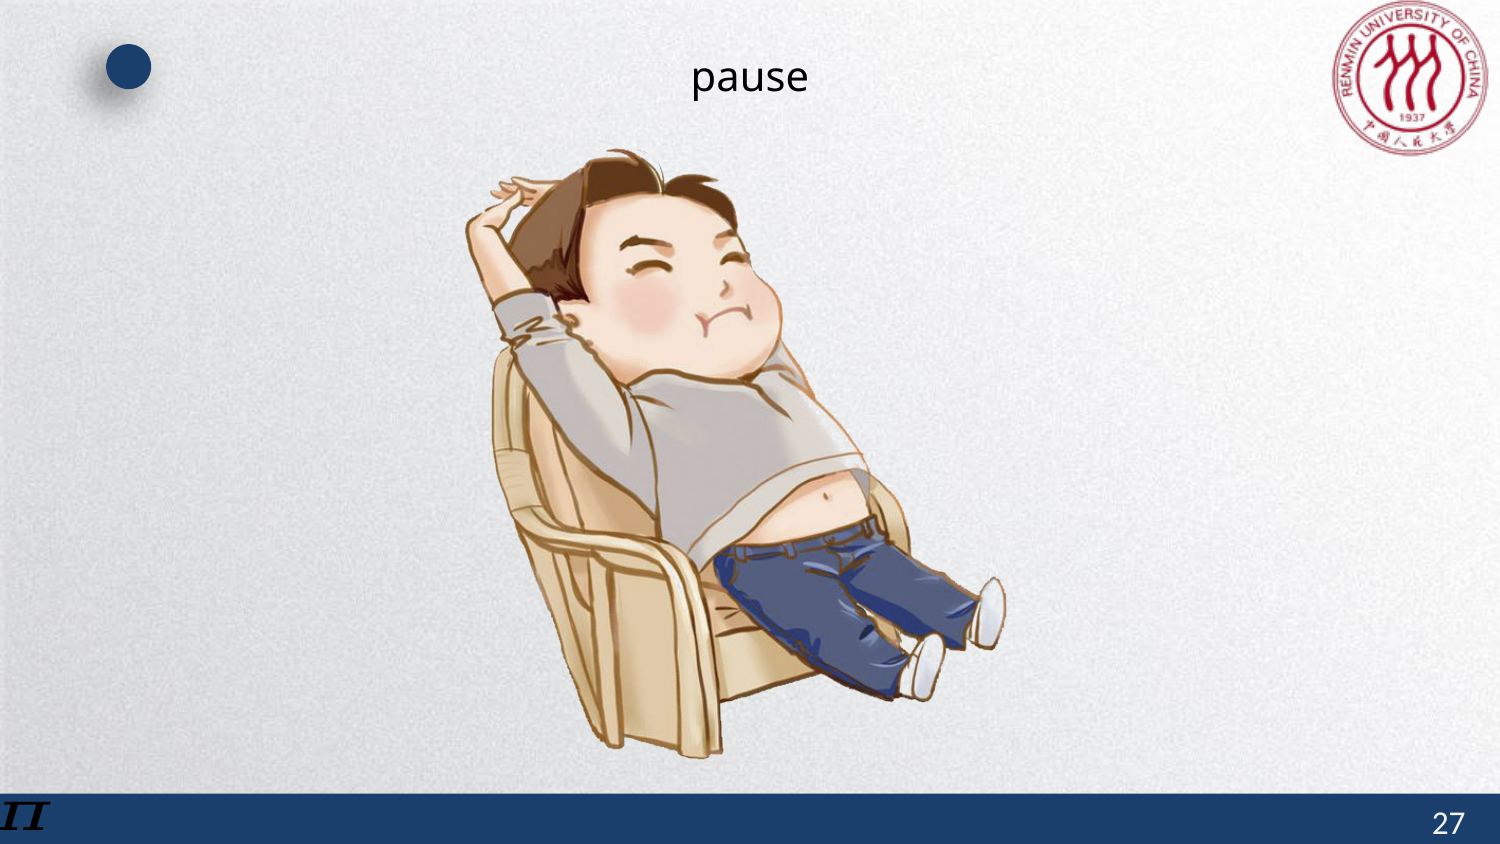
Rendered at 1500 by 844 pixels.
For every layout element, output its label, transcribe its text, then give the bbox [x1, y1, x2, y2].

picture [0, 0, 1500, 793]
title pause [75, 33, 1425, 116]
